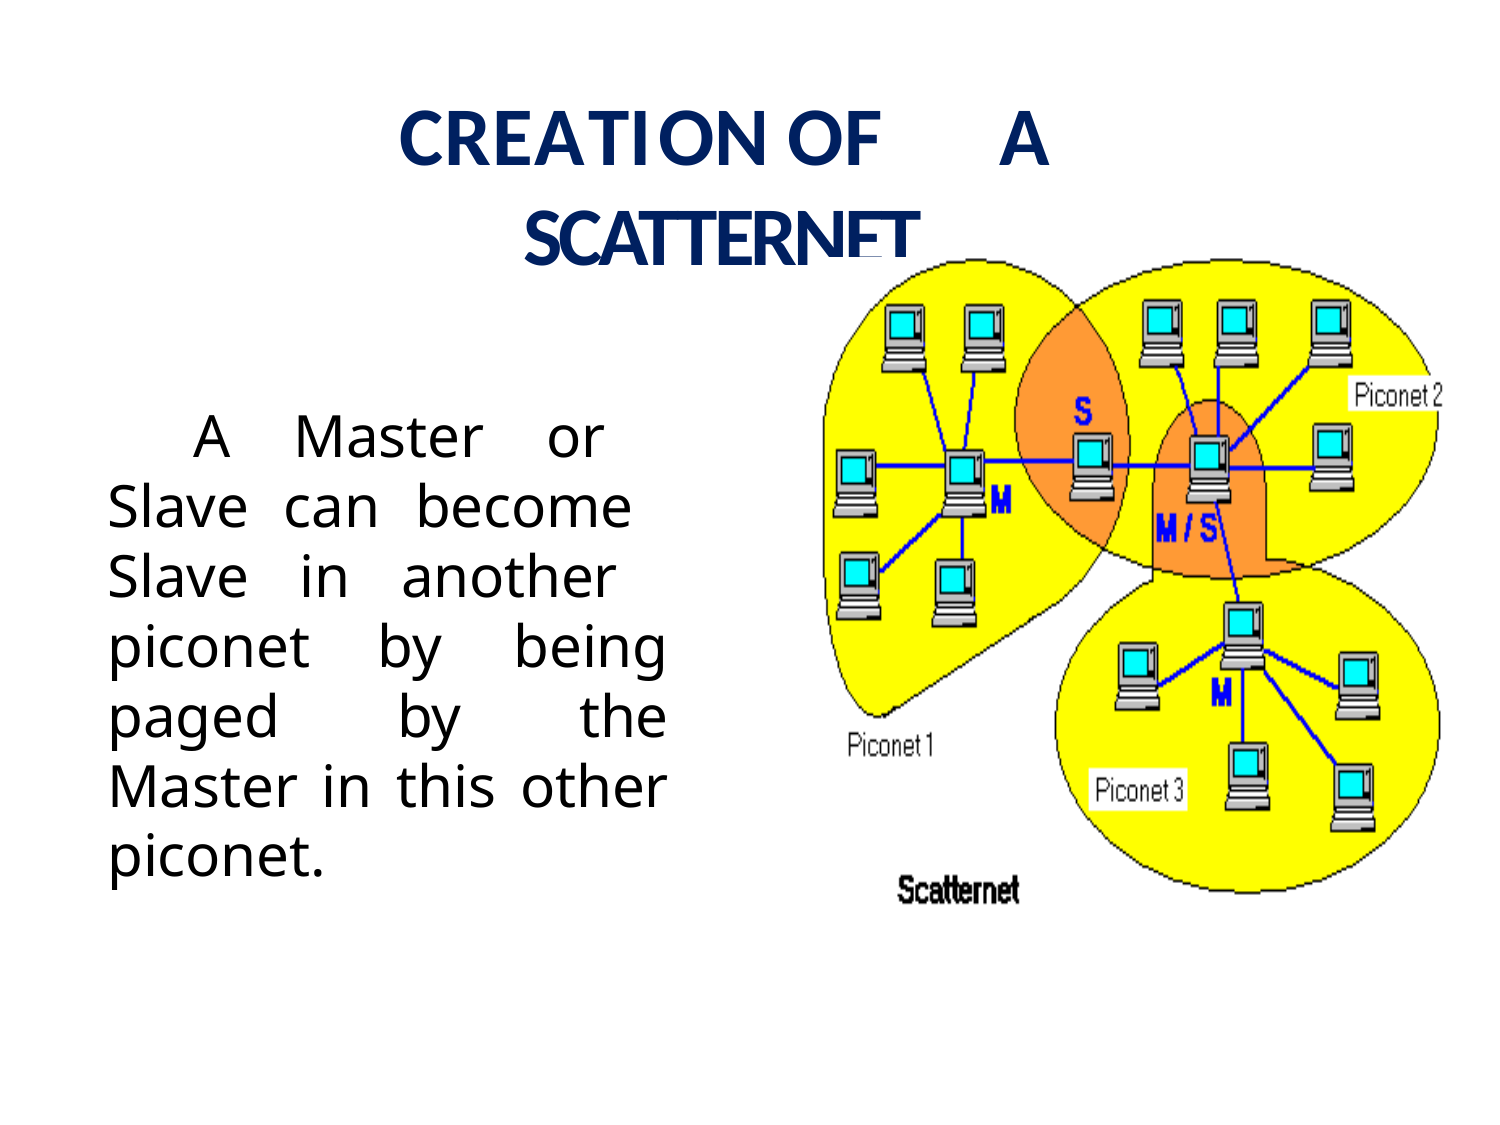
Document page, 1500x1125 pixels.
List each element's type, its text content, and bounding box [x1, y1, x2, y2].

title CREATION OF A SCATTERNET [225, 80, 1219, 283]
text_box [820, 257, 1452, 921]
text_box A Master or Slave can become Slave in another piconet by being paged by the Master in this other piconet. [105, 152, 752, 889]
